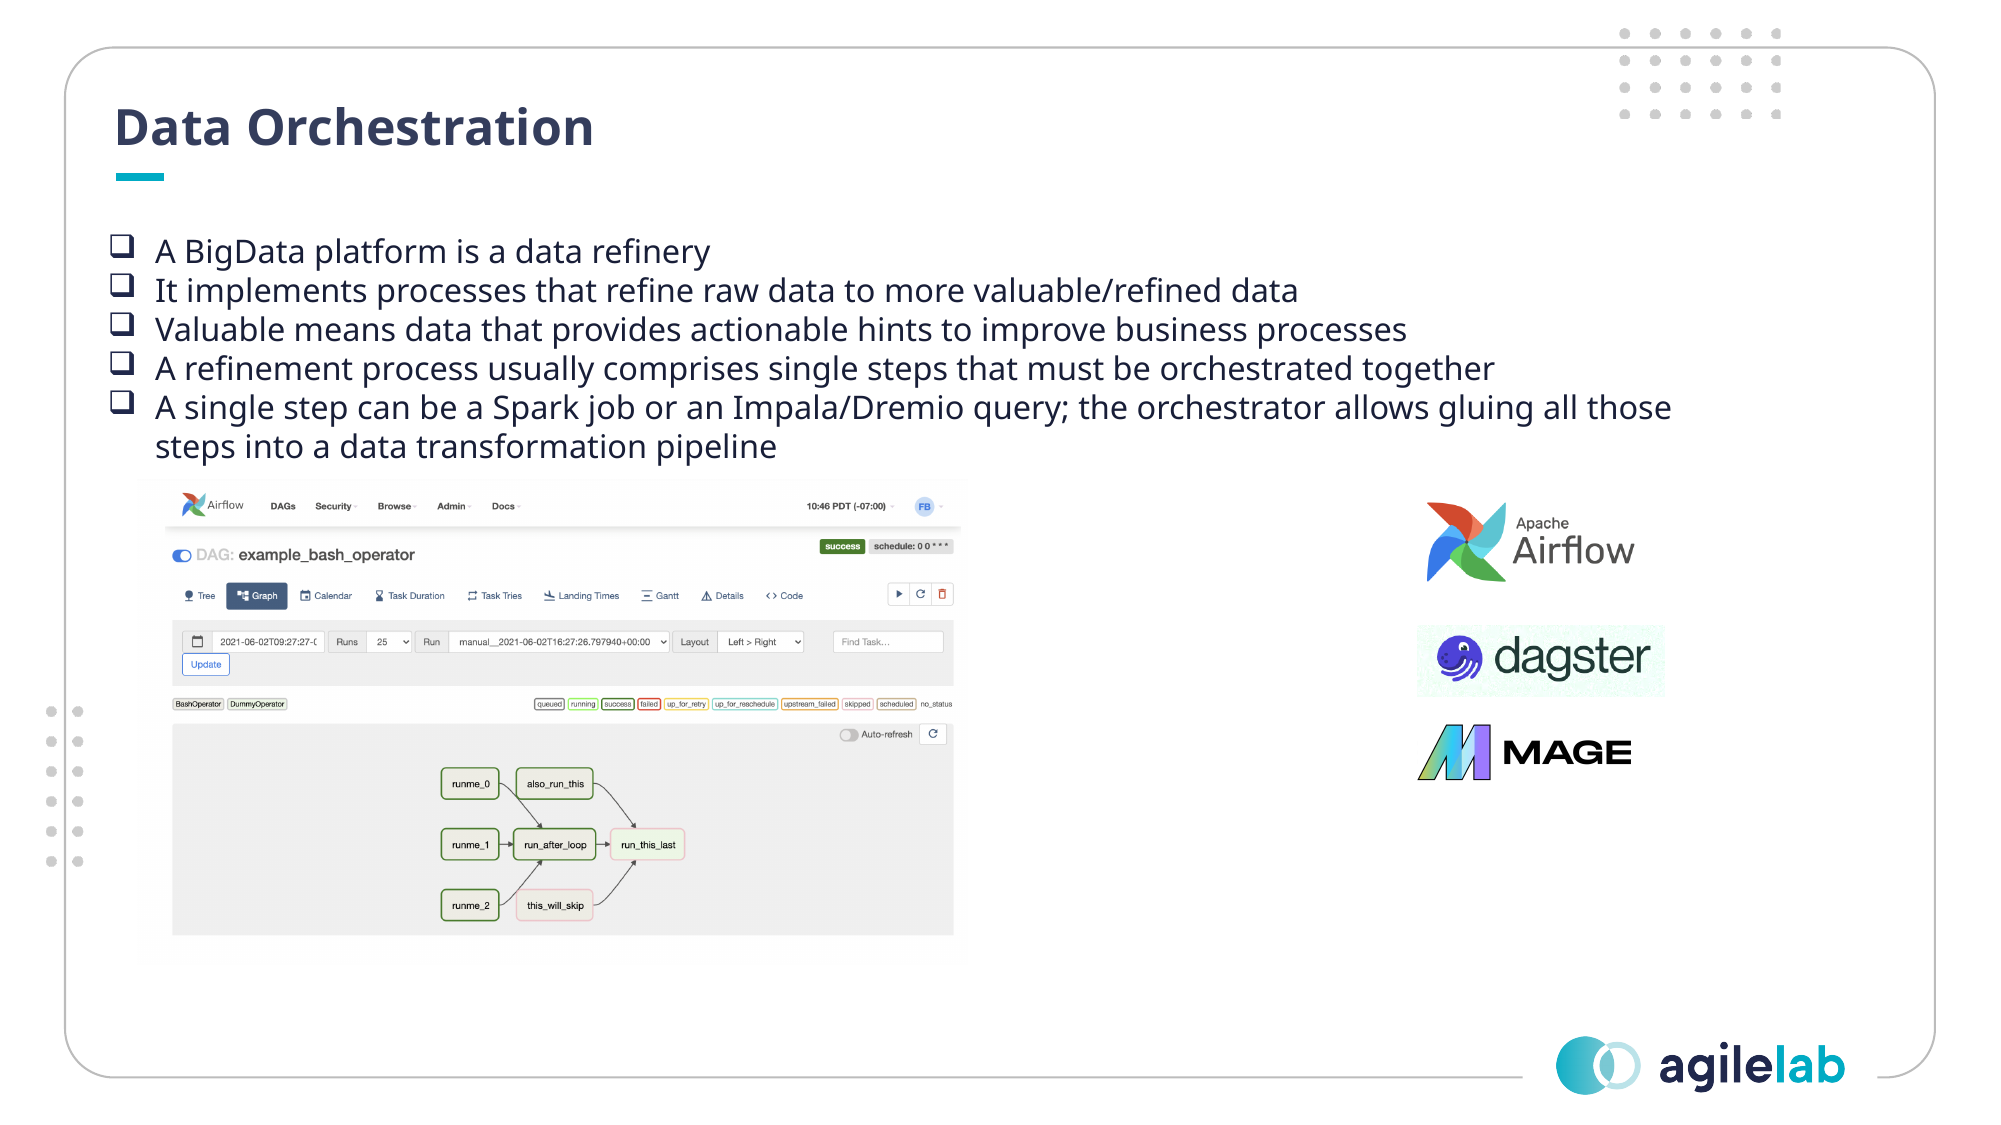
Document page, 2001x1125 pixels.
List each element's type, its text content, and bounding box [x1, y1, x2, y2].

picture [1556, 1036, 1845, 1095]
picture [137, 479, 968, 965]
text_box A BigData platform is a data refinery It implements processes that refine raw data to more valuable/refined data Valuable means data that provides actionable hints to improve business processes A refinement process usually comprises single steps that must be orchestrated together A single step can be a Spark job or an Impala/Dremio query; the orchestrator allows gluing all those steps into a data transformation pipeline [100, 224, 1698, 473]
picture [1417, 625, 1665, 697]
picture [1417, 724, 1632, 781]
picture [1406, 484, 1665, 617]
text_box Data Orchestration [99, 88, 1919, 163]
